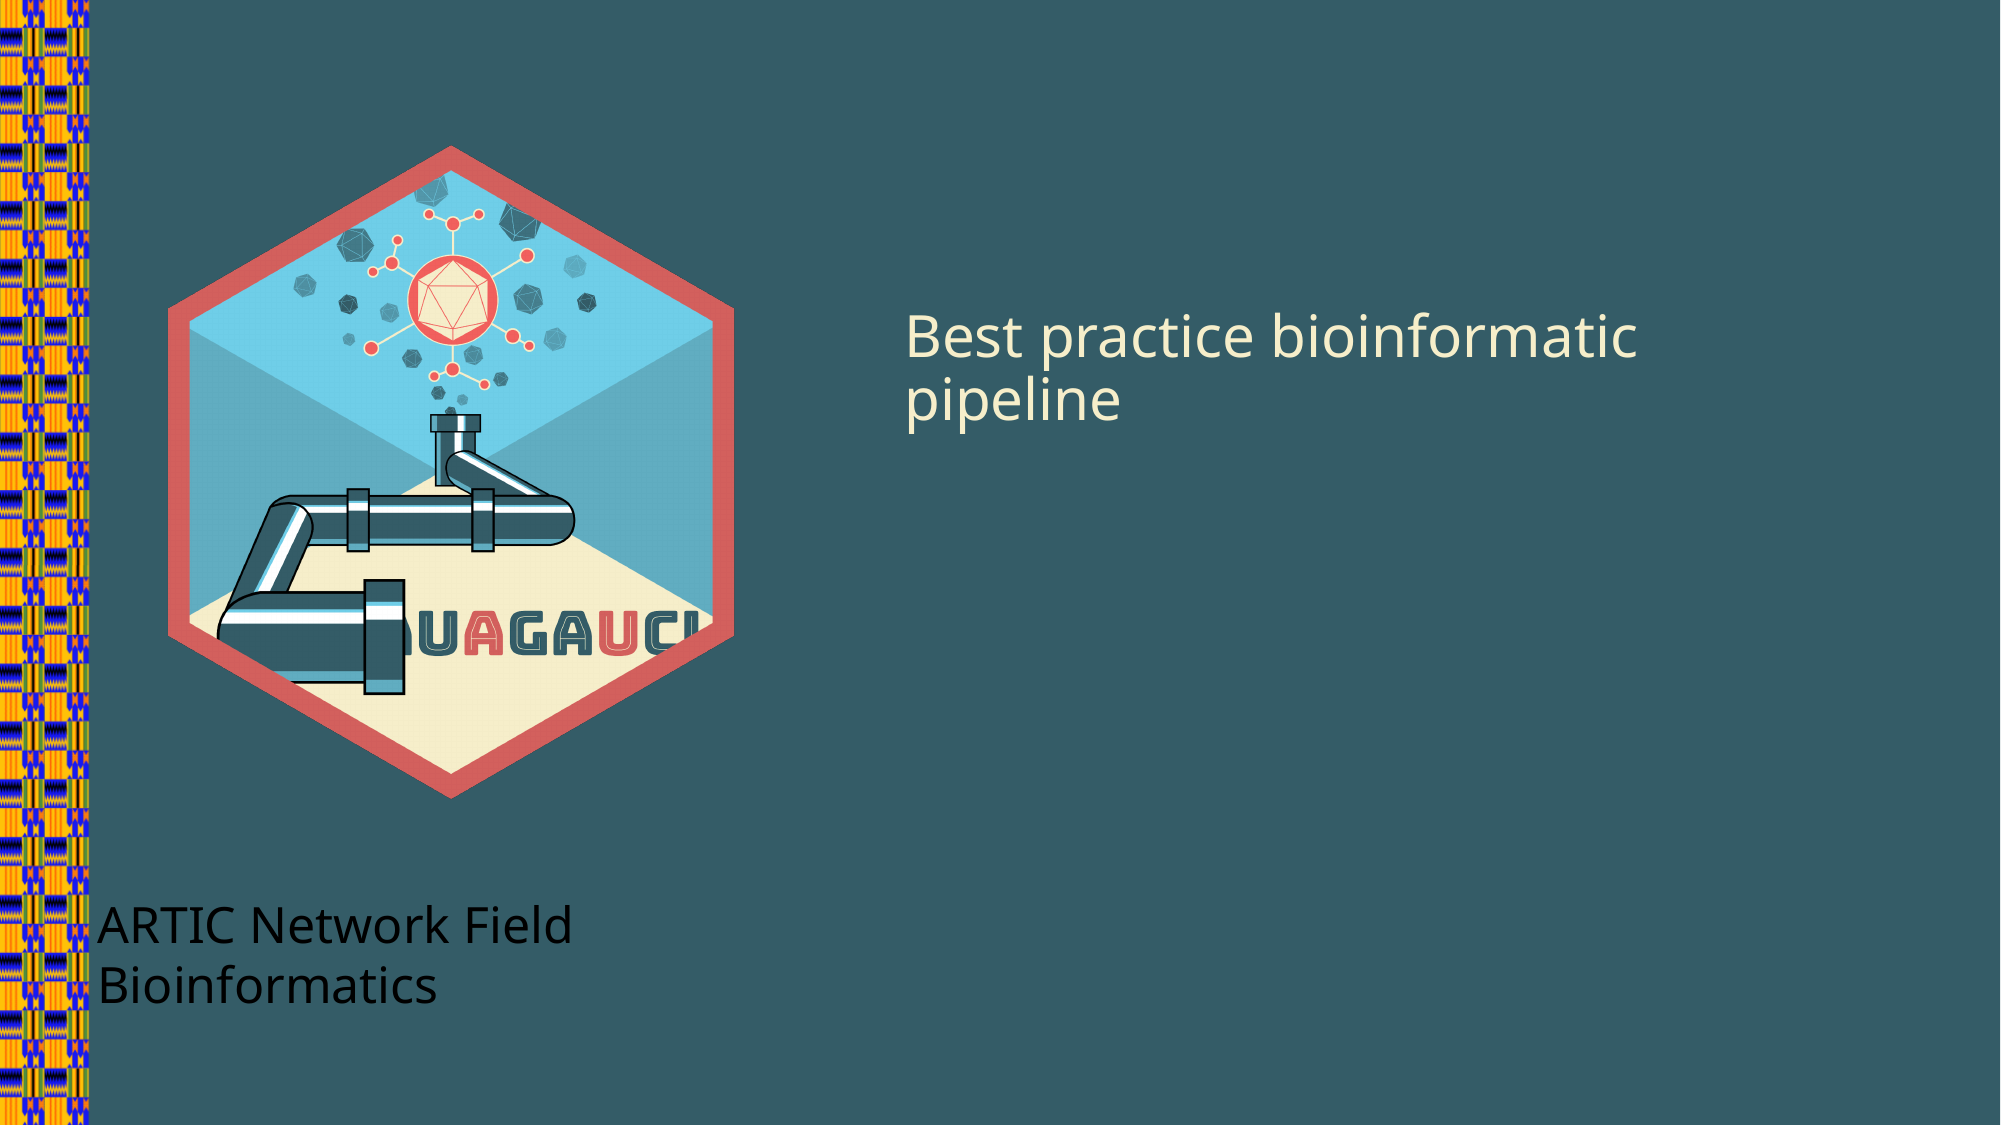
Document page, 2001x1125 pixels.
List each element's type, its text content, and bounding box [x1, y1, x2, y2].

list Best practice bioinformatic pipeline [889, 299, 1863, 1014]
text_box ARTIC Network Field Bioinformatics [82, 886, 888, 1022]
picture [0, 0, 2001, 1125]
